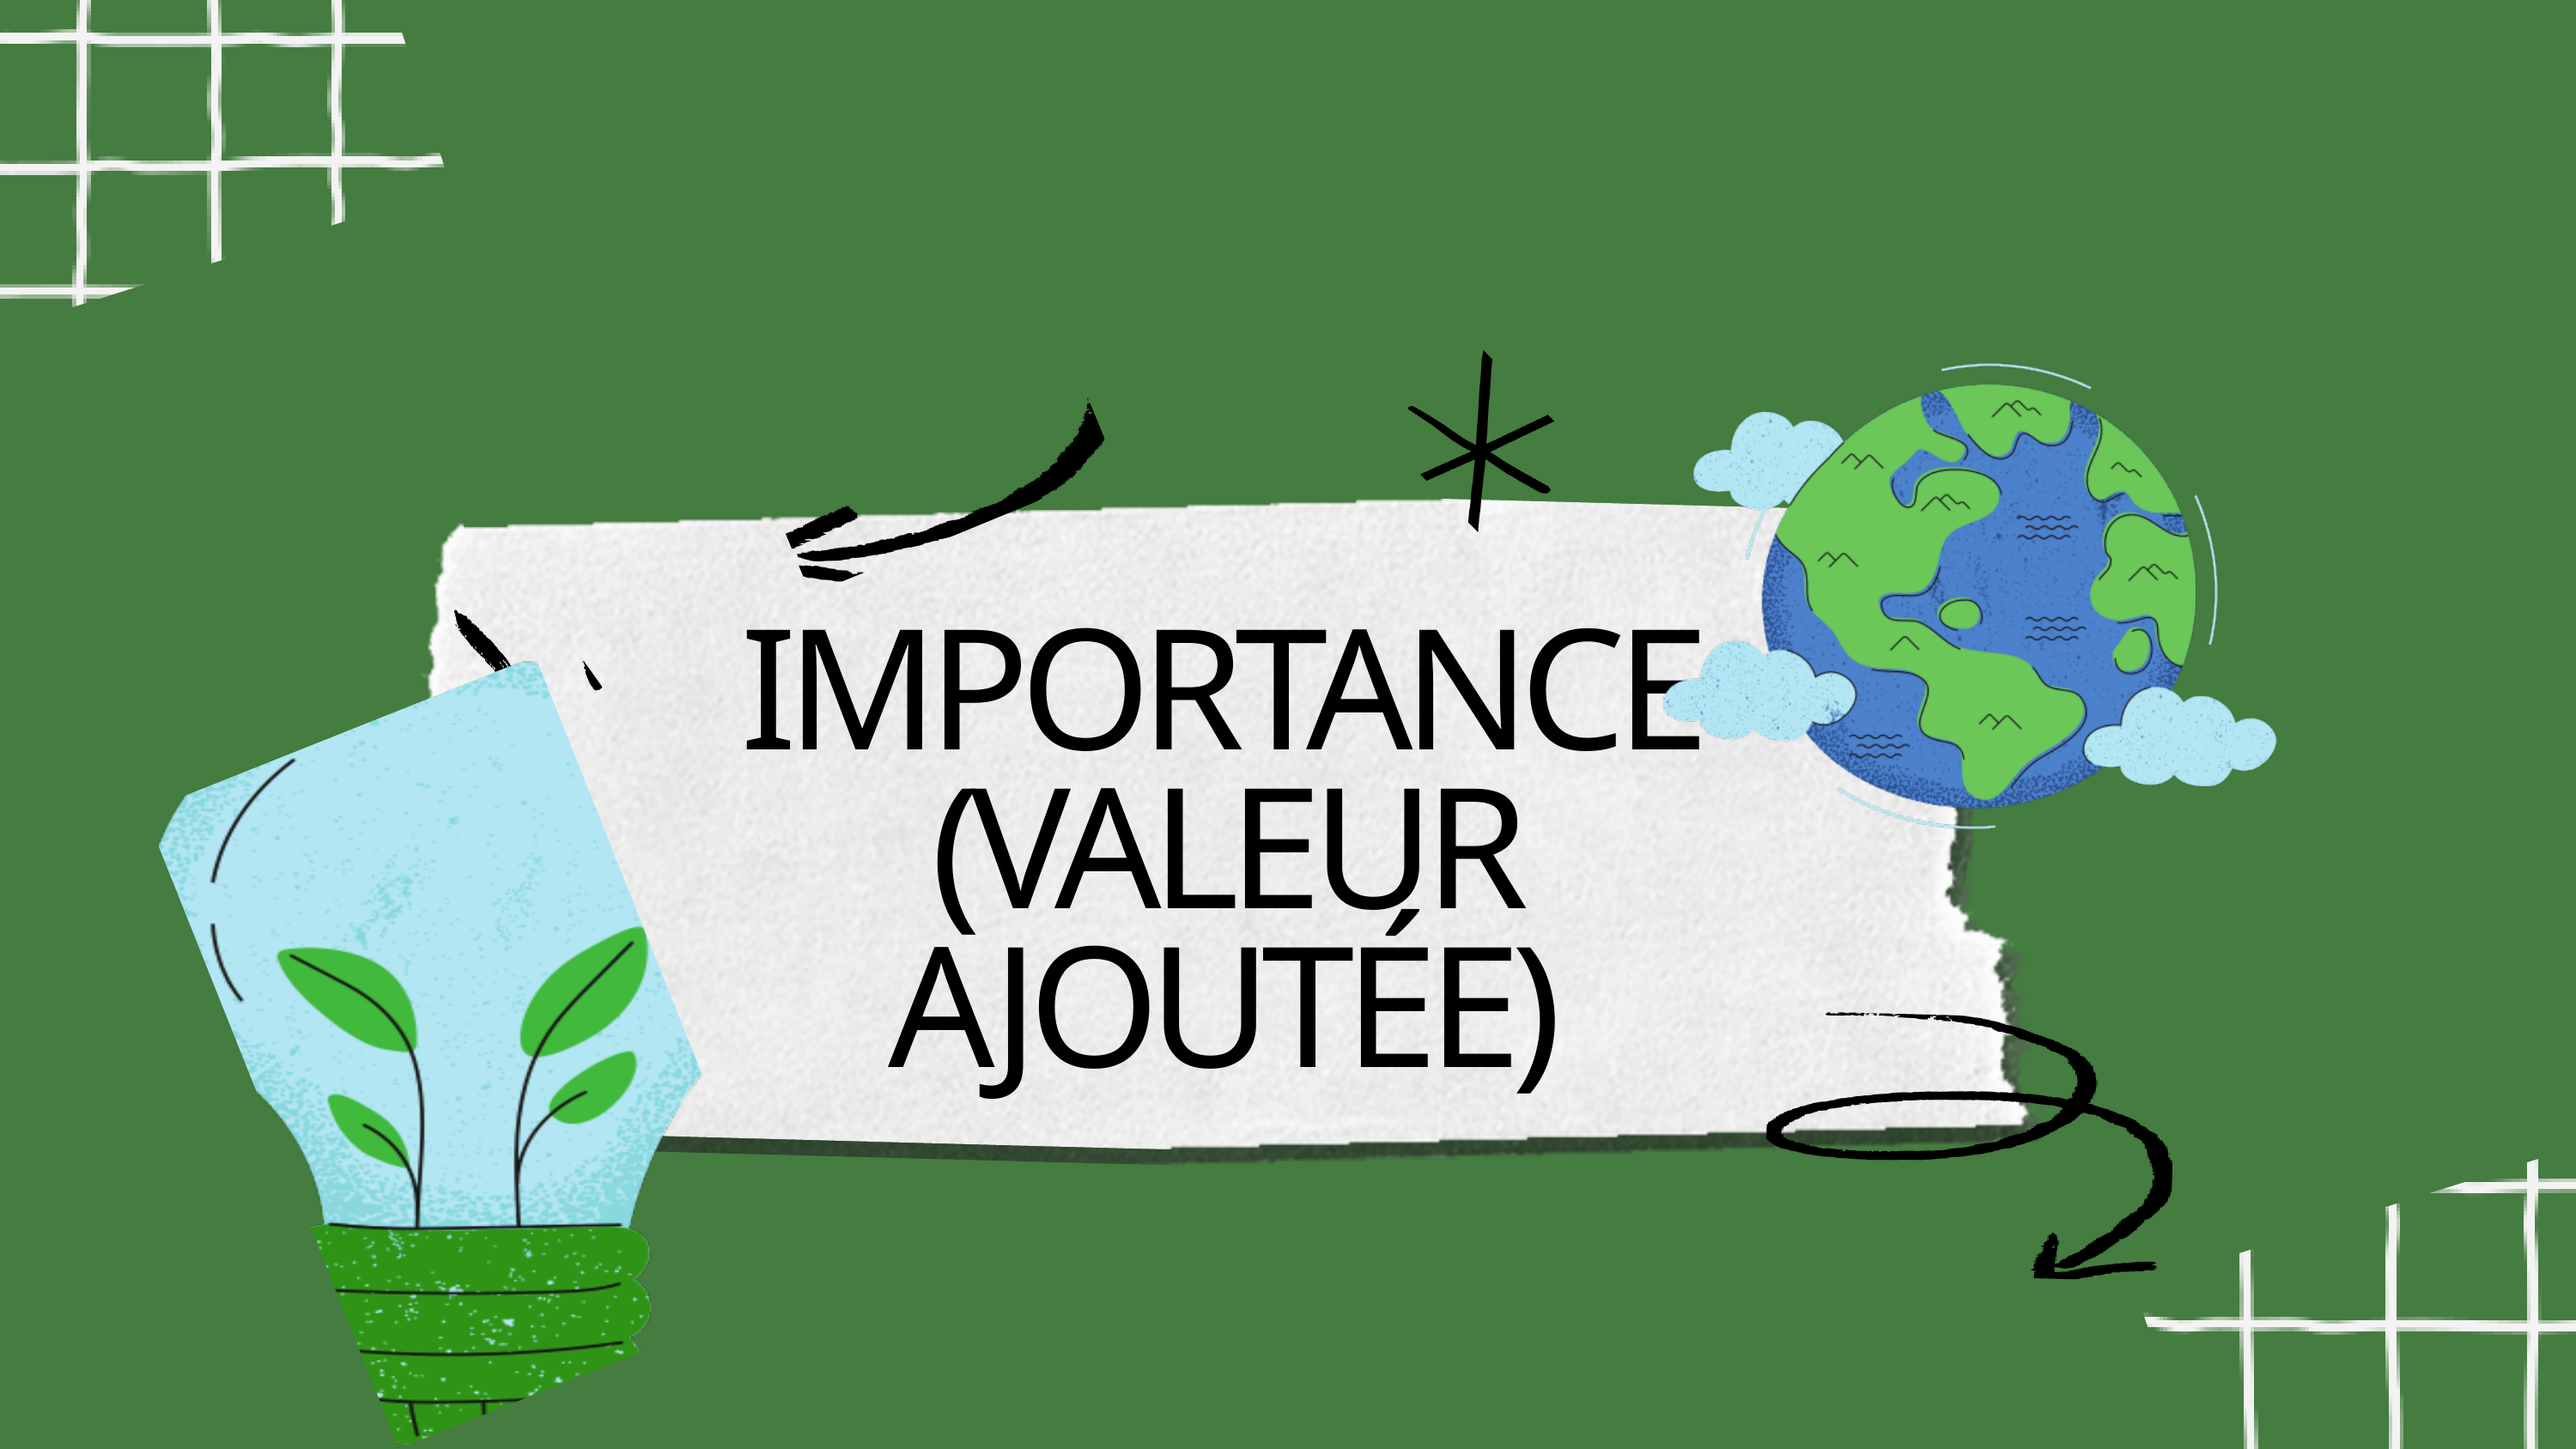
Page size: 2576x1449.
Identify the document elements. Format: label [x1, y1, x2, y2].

text_box [1763, 1019, 2177, 1282]
text_box [144, 715, 789, 1449]
text_box [390, 470, 2106, 1191]
text_box [2135, 1147, 2576, 1449]
text_box [1368, 329, 1596, 470]
text_box [746, 313, 1117, 470]
text_box [1662, 358, 2277, 831]
text_box [0, 0, 452, 330]
